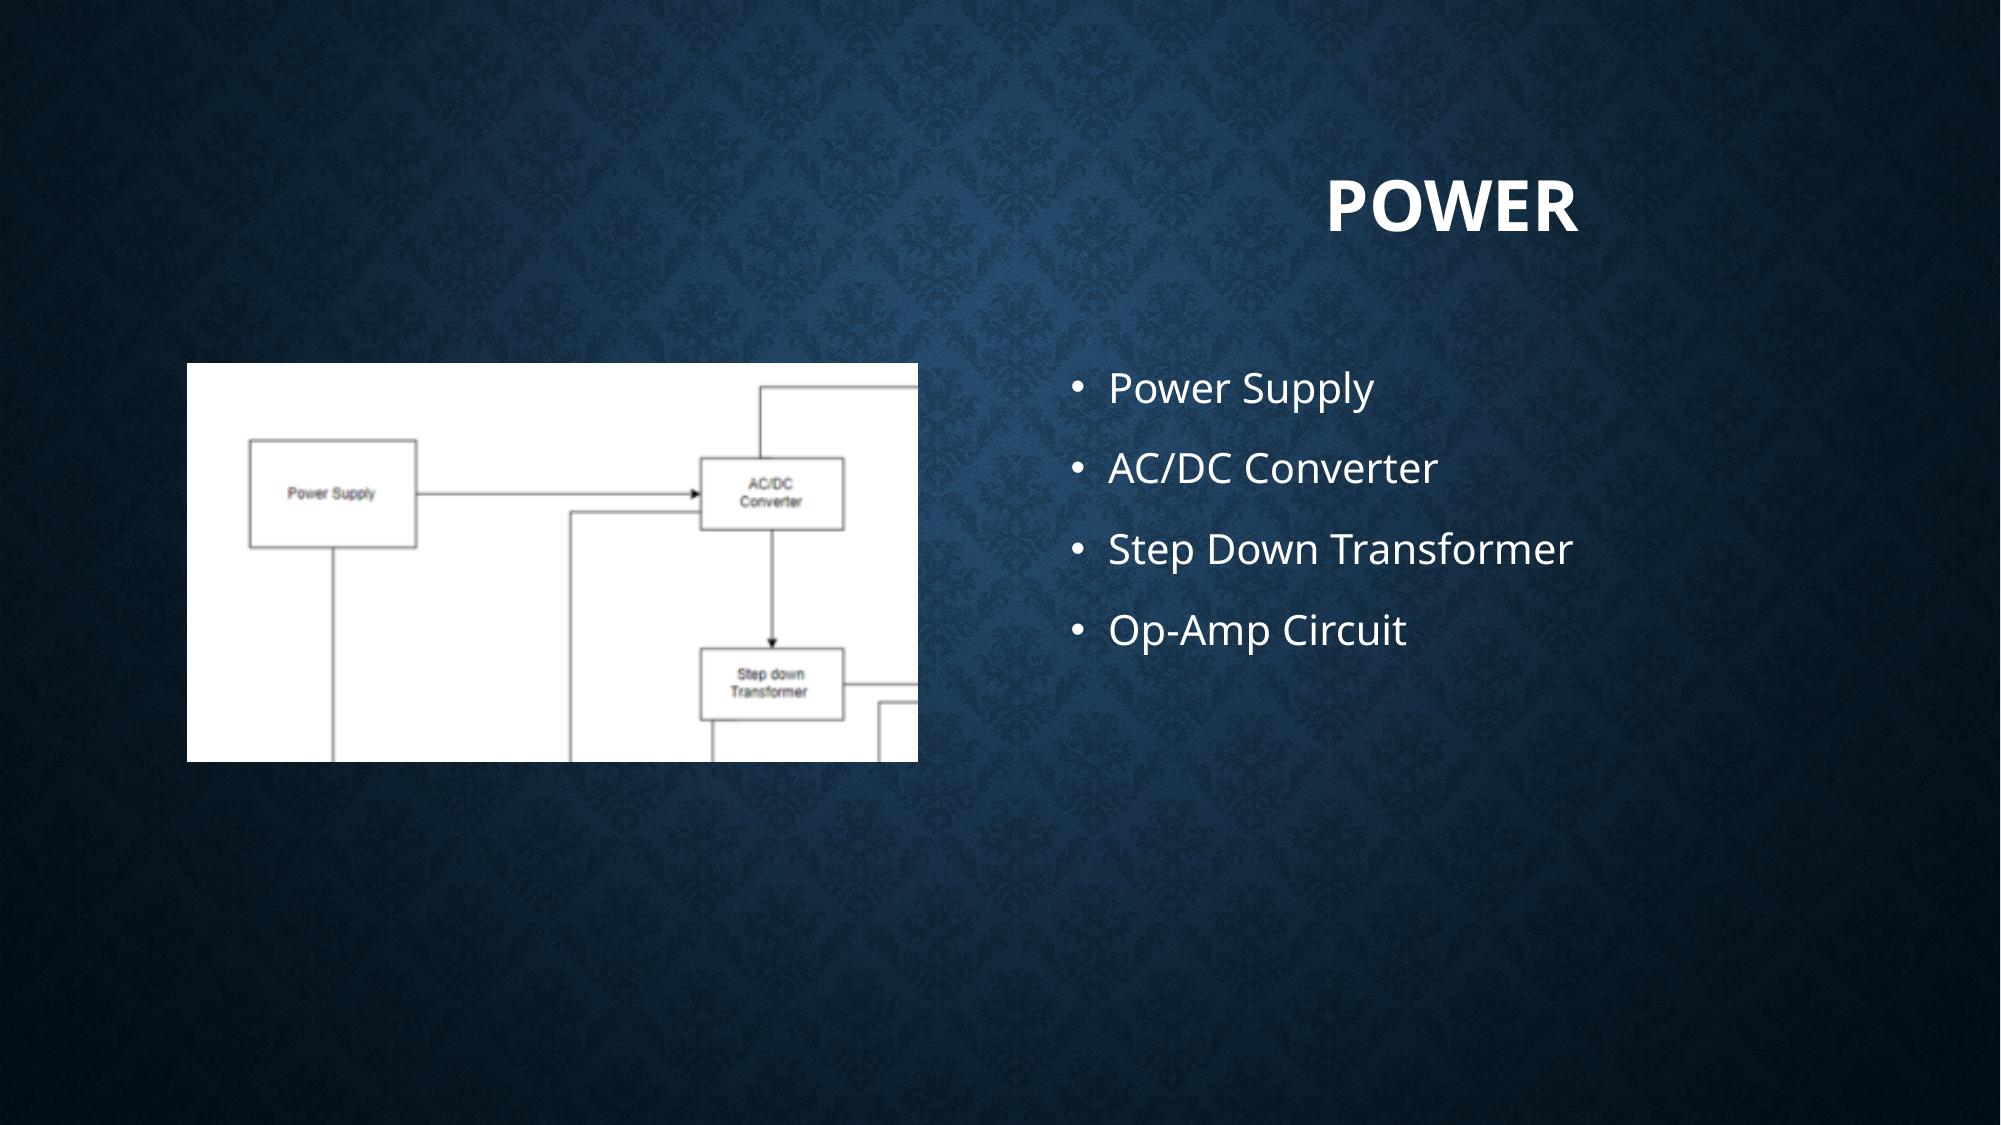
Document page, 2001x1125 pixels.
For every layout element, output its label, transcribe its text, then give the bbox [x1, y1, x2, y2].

picture [186, 363, 918, 762]
list Power Supply AC/DC Converter Step Down Transformer Op-Amp Circuit [1055, 343, 1849, 994]
title Power [1055, 99, 1849, 318]
